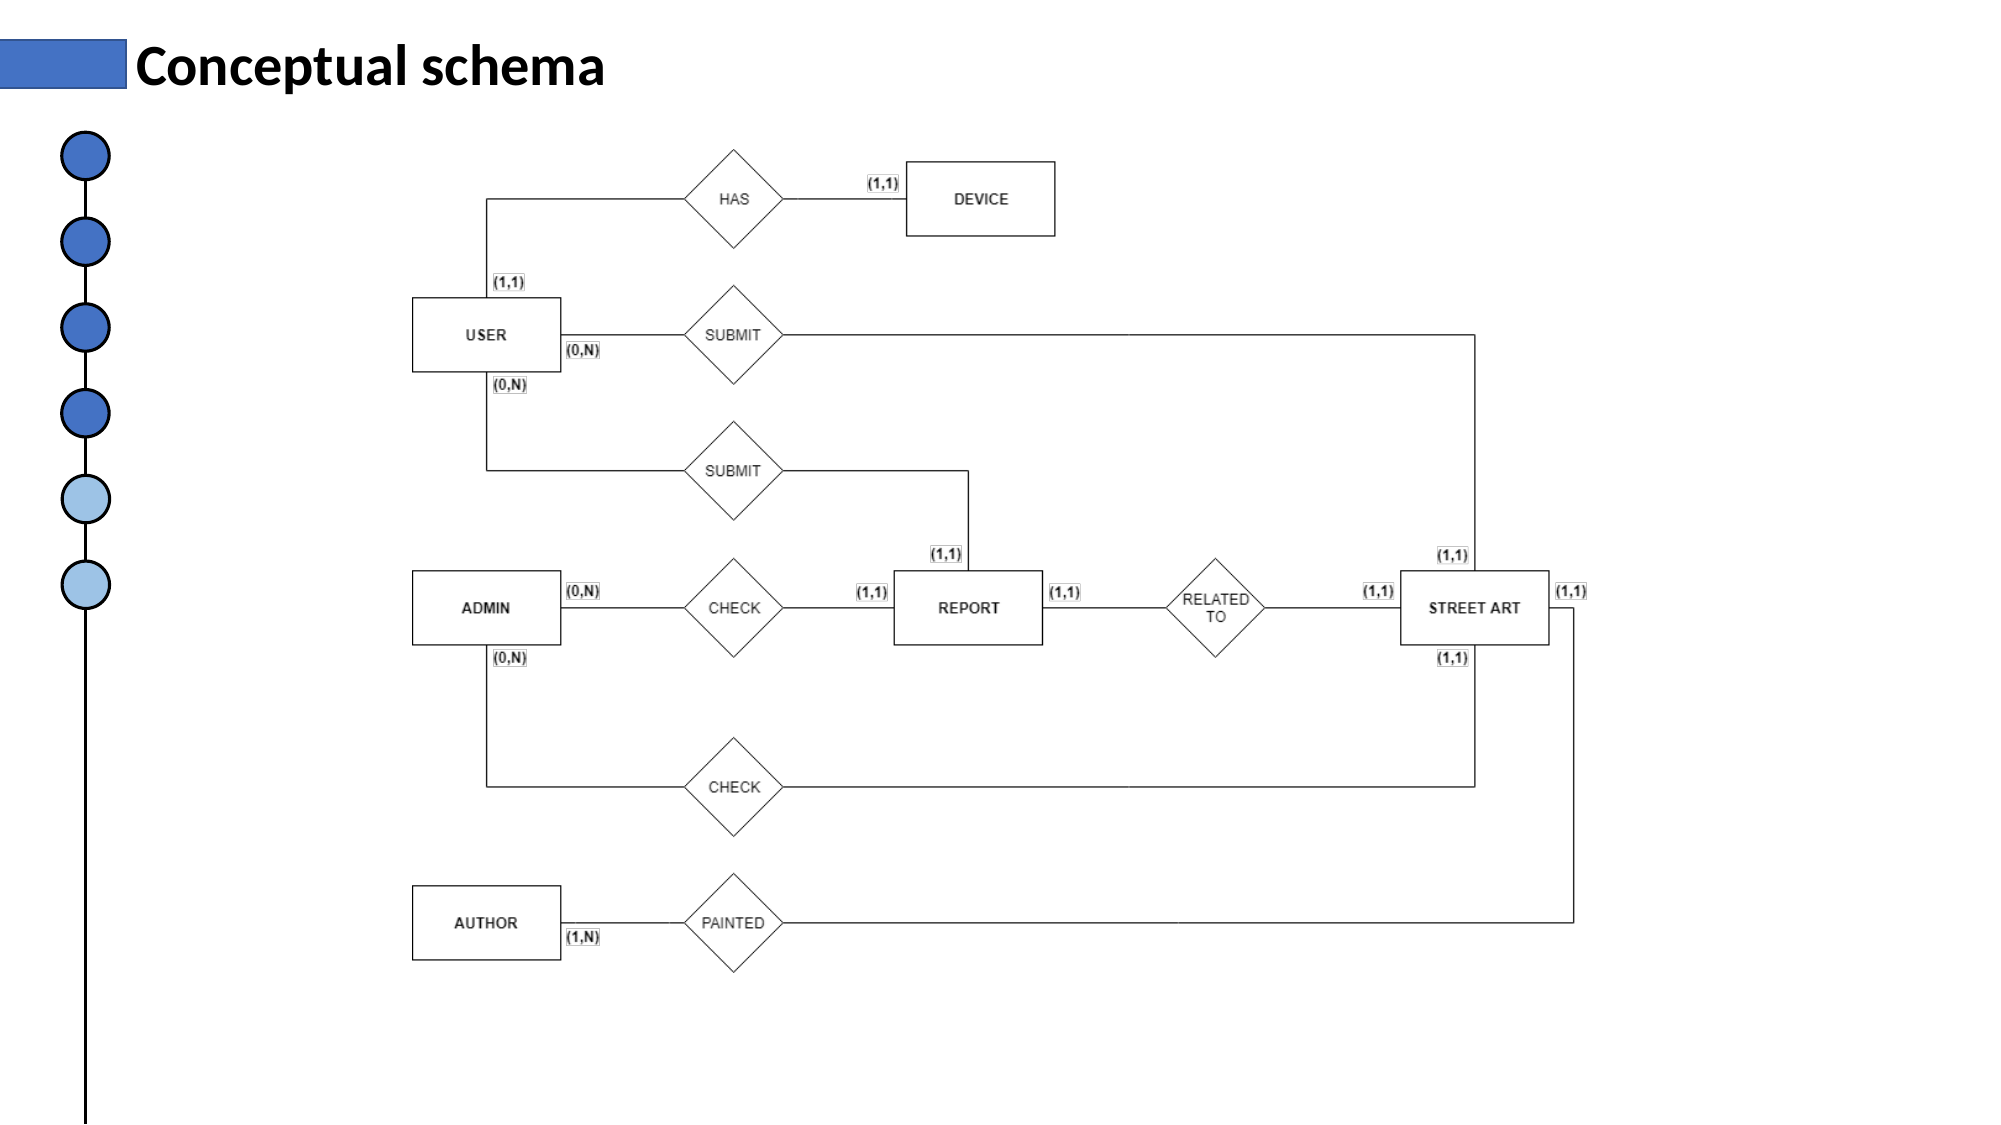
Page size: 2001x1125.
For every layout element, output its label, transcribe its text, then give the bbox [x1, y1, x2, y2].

text_box [60, 302, 85, 353]
text_box [61, 474, 85, 524]
text_box [60, 131, 111, 181]
text_box [60, 216, 85, 267]
text_box [0, 39, 127, 89]
text_box [60, 388, 85, 438]
text_box [61, 560, 85, 610]
text_box [86, 388, 111, 438]
text_box [86, 216, 111, 267]
picture [411, 149, 1588, 973]
text_box [86, 302, 111, 353]
text_box Conceptual schema [121, 19, 622, 105]
text_box [86, 560, 111, 610]
text_box [86, 474, 111, 524]
